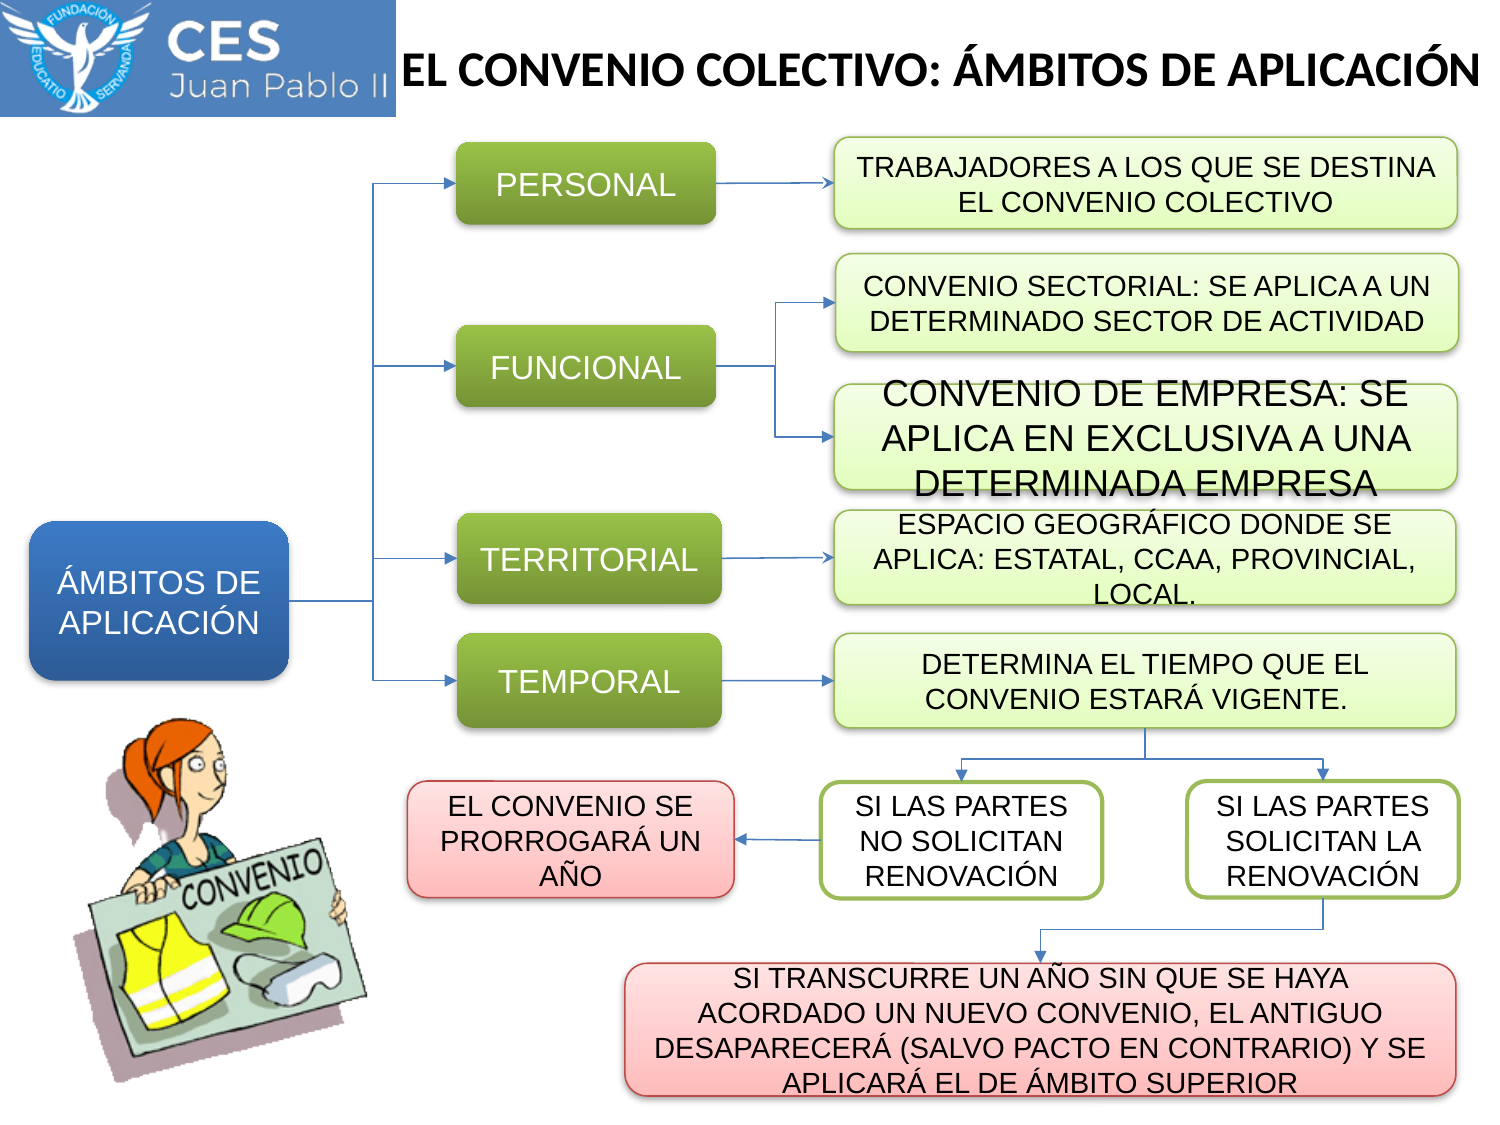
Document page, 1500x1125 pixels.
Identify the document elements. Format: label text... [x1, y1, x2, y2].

text_box DETERMINA EL TIEMPO QUE EL CONVENIO ESTARÁ VIGENTE. [834, 633, 1456, 728]
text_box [288, 608, 458, 681]
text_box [715, 365, 835, 438]
text_box SI LAS PARTES NO SOLICITAN RENOVACIÓN [820, 781, 1103, 899]
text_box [288, 183, 457, 365]
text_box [288, 365, 457, 557]
picture [0, 0, 396, 118]
text_box FUNCIONAL [460, 324, 710, 408]
text_box TERRITORIAL [461, 512, 722, 604]
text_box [1148, 788, 1215, 1072]
text_box EL CONVENIO SE PRORROGARÁ UN AÑO [442, 781, 735, 898]
text_box SI TRANSCURRE UN AÑO SIN QUE SE HAYA ACORDADO UN NUEVO CONVENIO, EL ANTIGUO DESAPARECERÁ (SALVO PACTO EN CONTRARIO) Y SE APLICARÁ EL DE ÁMBITO SUPERIOR [624, 963, 1456, 1097]
text_box CONVENIO DE EMPRESA: SE APLICA EN EXCLUSIVA A UNA DETERMINADA EMPRESA [834, 384, 1458, 490]
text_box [1207, 665, 1261, 844]
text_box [1025, 662, 1081, 847]
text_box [288, 558, 458, 602]
text_box TRABAJADORES A LOS QUE SE DESTINA EL CONVENIO COLECTIVO [834, 137, 1458, 229]
text_box PERSONAL [456, 141, 717, 225]
picture [5, 674, 438, 1116]
text_box ÁMBITOS DE APLICACIÓN [29, 521, 283, 673]
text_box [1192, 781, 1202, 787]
text_box CONVENIO SECTORIAL: SE APLICA A UN DETERMINADO SECTOR DE ACTIVIDAD [835, 253, 1459, 352]
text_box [715, 302, 836, 366]
text_box ESPACIO GEOGRÁFICO DONDE SE APLICA: ESTATAL, CCAA, PROVINCIAL, LOCAL. [834, 510, 1456, 605]
text_box EL CONVENIO COLECTIVO: ÁMBITOS DE APLICACIÓN [399, 25, 1500, 109]
text_box TEMPORAL [457, 633, 722, 728]
text_box SI LAS PARTES SOLICITAN LA RENOVACIÓN [1220, 781, 1459, 898]
